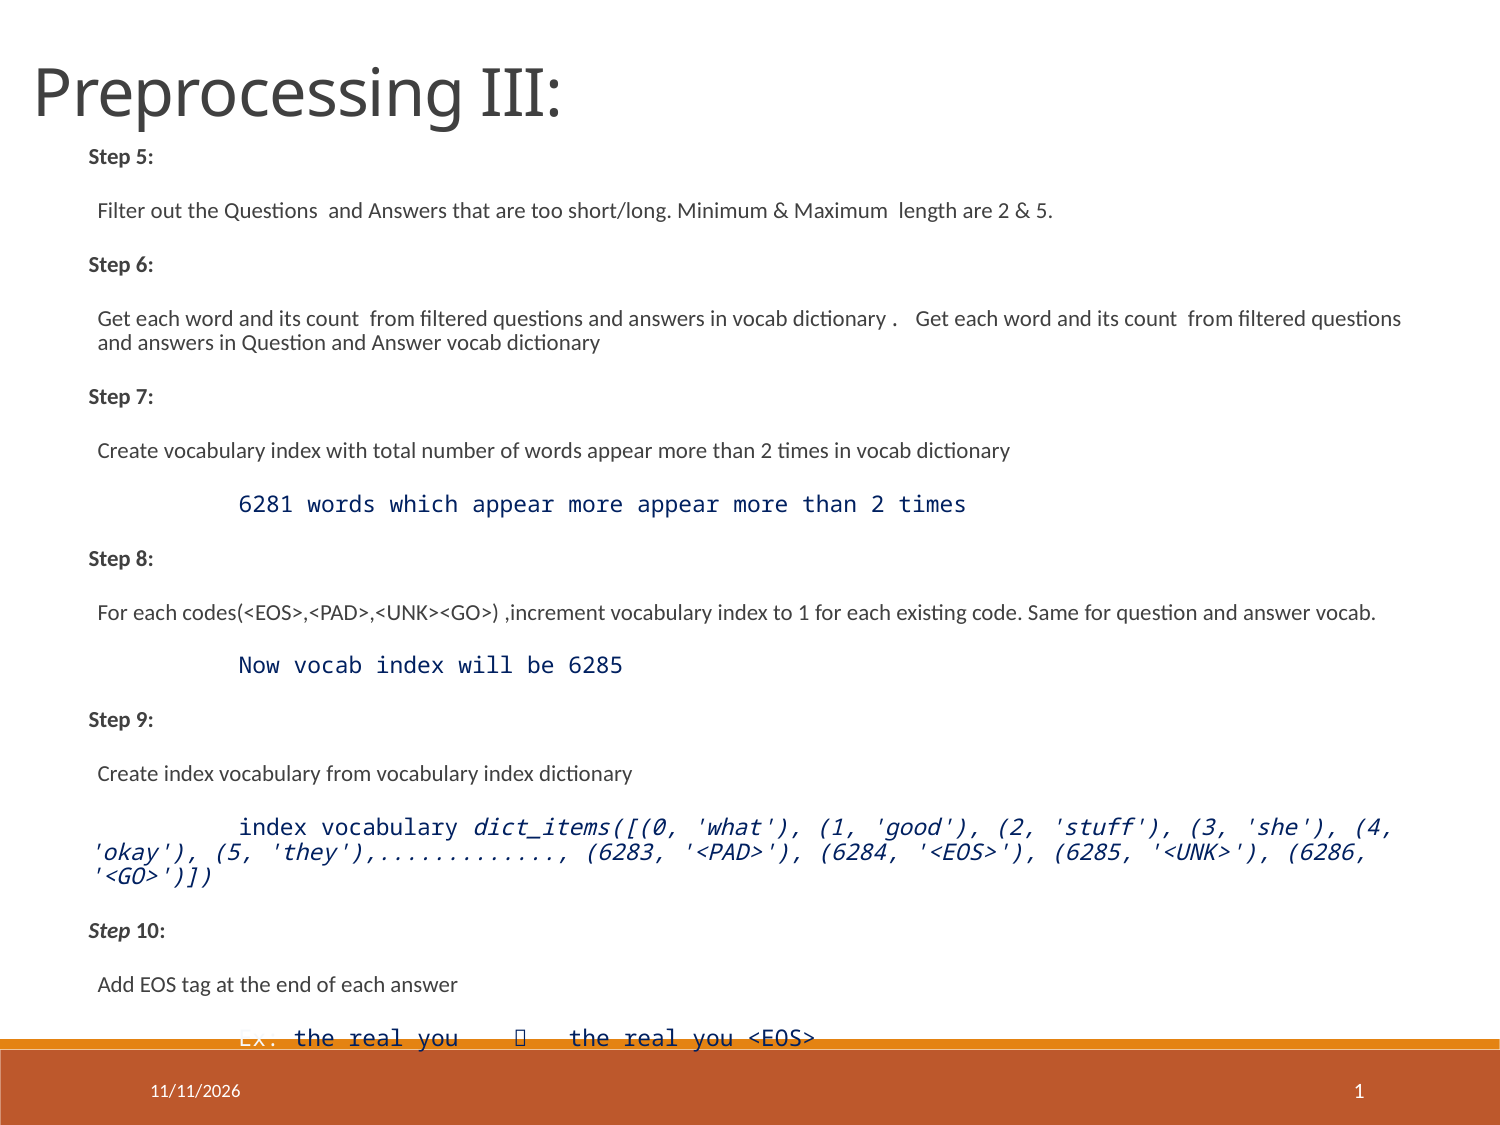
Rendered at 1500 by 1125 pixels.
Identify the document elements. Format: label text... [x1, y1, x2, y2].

slide_number 27-Feb-24 [135, 1059, 440, 1120]
list Step 5: Filter out the Questions and Answers that are too short/long. Minimum & Maximum length are 2 & 5. Step 6: Get each word and its count from filtered questions and answers in vocab dictionary. Get each word and its count from filtered questions and answers in Question and Answer vocab dictionary Step 7: Create vocabulary index with total number of words appear more than 2 times in vocab dictionary 6281 words which appear more appear more than 2 times Step 8: For each codes(<EOS>,<PAD>,<UNK><GO>) ,increment vocabulary index to 1 for each existing code. Same for question and answer vocab. Now vocab index will be 6285 Step 9: Create index vocabulary from vocabulary index dictionary index vocabulary dict_items([(0, 'what'), (1, 'good'), (2, 'stuff'), (3, 'she'), (4, 'okay'), (5, 'they'),............., (6283, '<PAD>'), (6284, '<EOS>'), (6285, '<UNK>'), (6286, '<GO>')]) Step 10: Add EOS tag at the end of each answer Ex: the real you  the real you <EOS> [82, 137, 1436, 1035]
slide_number 20 [1218, 1059, 1380, 1120]
title Preprocessing III: [17, 3, 1418, 138]
